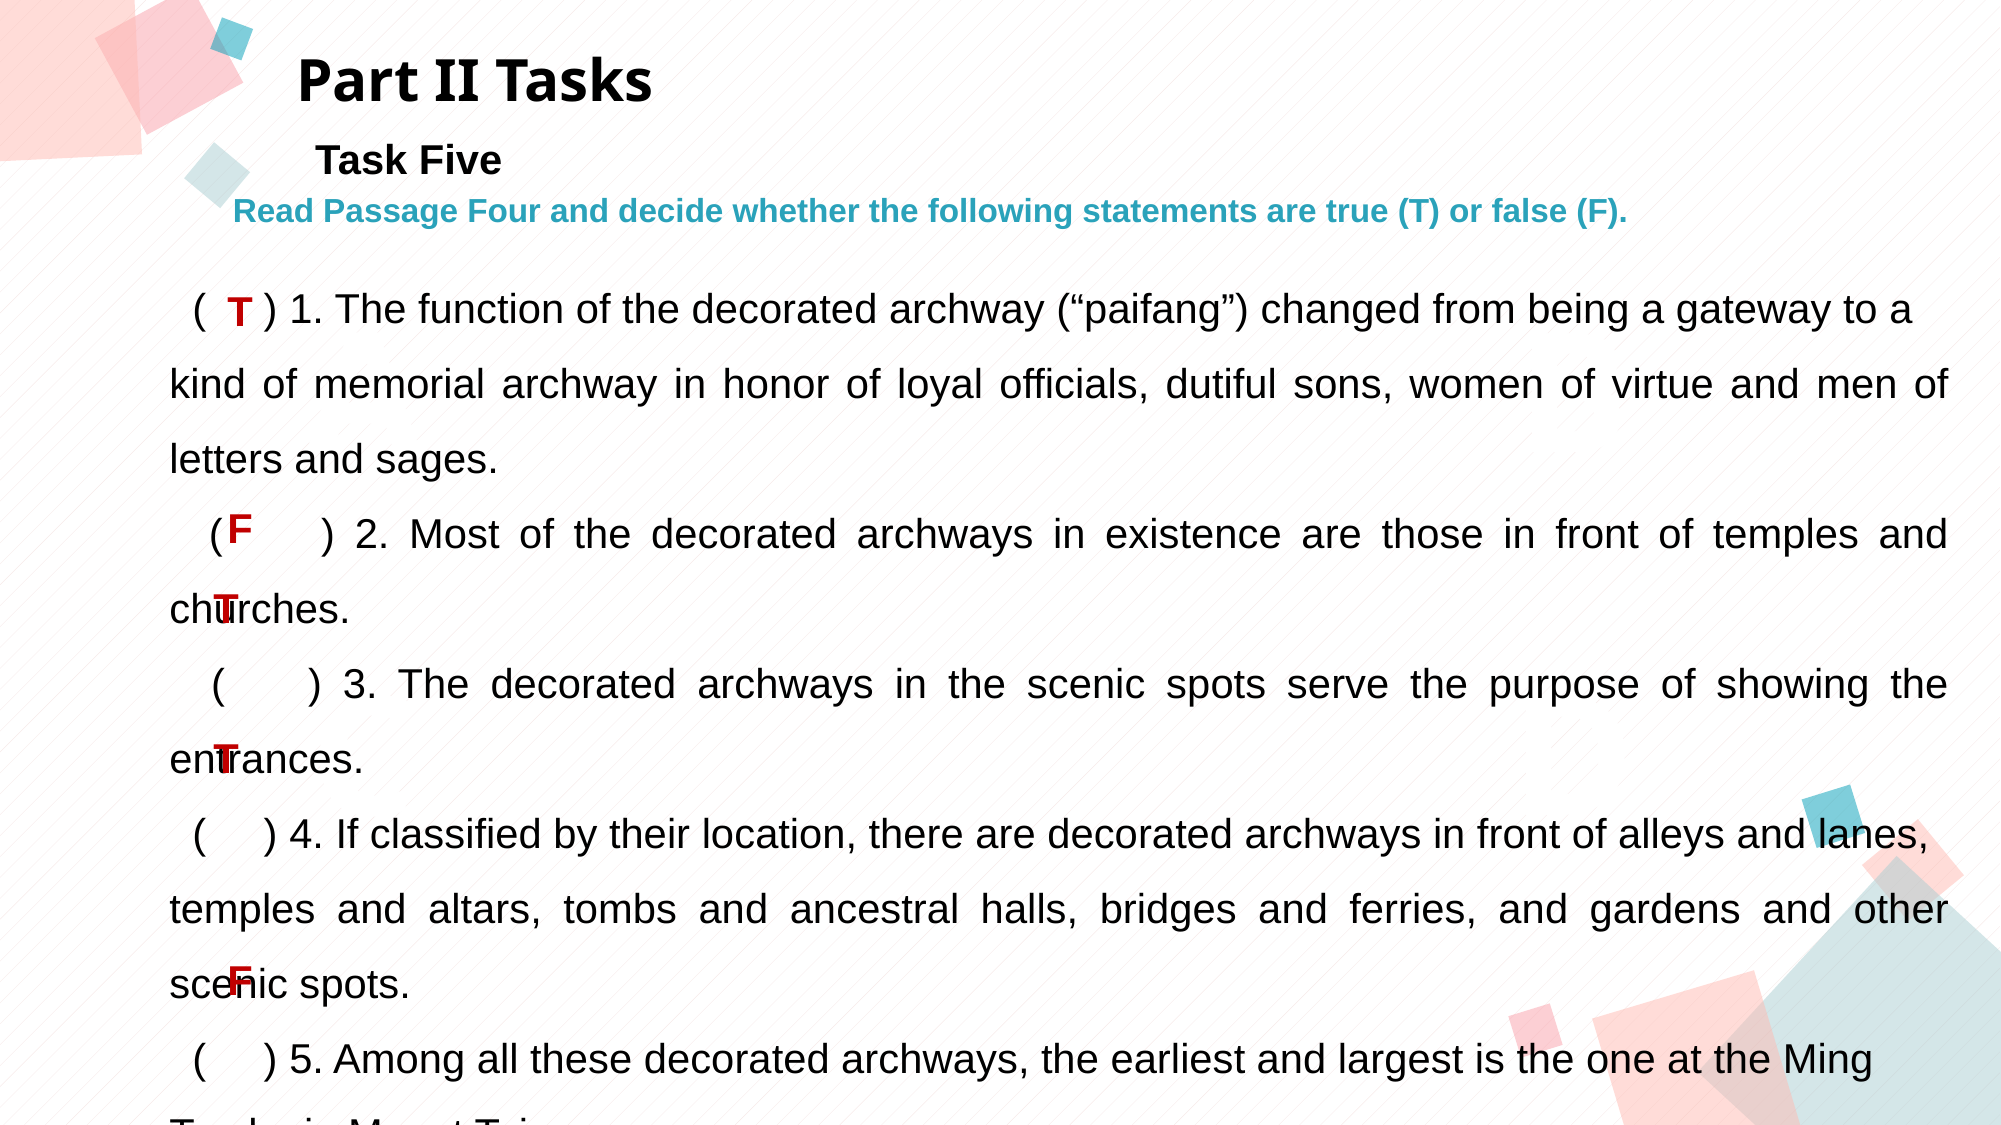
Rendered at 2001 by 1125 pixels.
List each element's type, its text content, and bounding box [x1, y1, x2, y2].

text_box Task Five [300, 100, 1713, 181]
text_box Read Passage Four and decide whether the following statements are true (T) or false (F). [218, 181, 1770, 237]
text_box F [212, 946, 301, 1011]
text_box T [198, 724, 287, 790]
list Part II Tasks [280, 38, 1201, 127]
text_box T [198, 574, 287, 640]
text_box T [212, 277, 301, 343]
text_box F [212, 494, 301, 560]
text_box ( ) 1. The function of the decorated archway (“paifang”) changed from being a gateway to a kind of memorial archway in honor of loyal officials, dutiful sons, women of virtue and men of letters and sages. ( ) 2. Most of the decorated archways in existence are those in front of temples and churches. ( ) 3. The decorated archways in the scenic spots serve the purpose of showing the entrances. ( ) 4. If classified by their location, there are decorated archways in front of alleys and lanes, temples and altars, tombs and ancestral halls, bridges and ferries, and gardens and other scenic spots. ( ) 5. Among all these decorated archways, the earliest and largest is the one at the Ming Tombs in Mount Tai. [154, 249, 1965, 1125]
